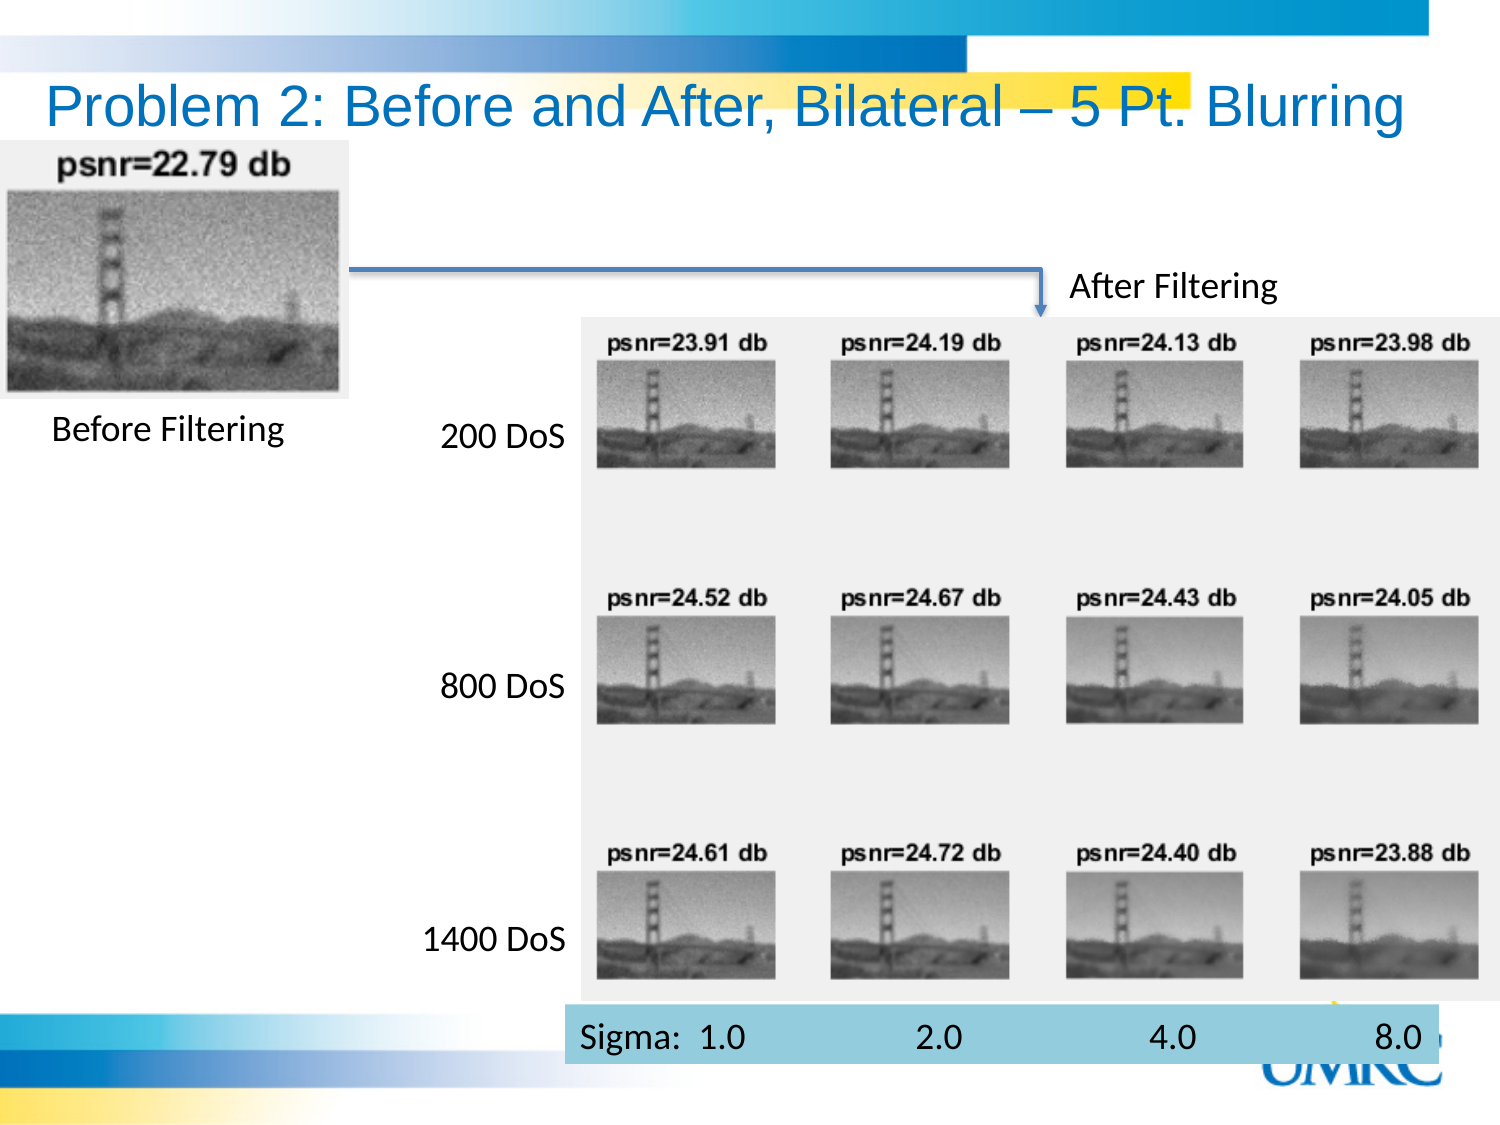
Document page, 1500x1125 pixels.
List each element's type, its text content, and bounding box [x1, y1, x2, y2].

text_box 200 DoS [425, 403, 576, 463]
text_box Sigma: 1.0 2.0 4.0 8.0 [565, 1004, 1439, 1064]
text_box After Filtering [1054, 253, 1297, 314]
text_box 800 DoS [425, 653, 576, 714]
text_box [353, 269, 1041, 318]
picture [0, 0, 1500, 1125]
text_box Before Filtering [36, 408, 303, 457]
title Problem 2: Before and After, Bilateral – 5 Pt. Blurring [28, 37, 1425, 170]
text_box 1400 DoS [406, 907, 576, 967]
